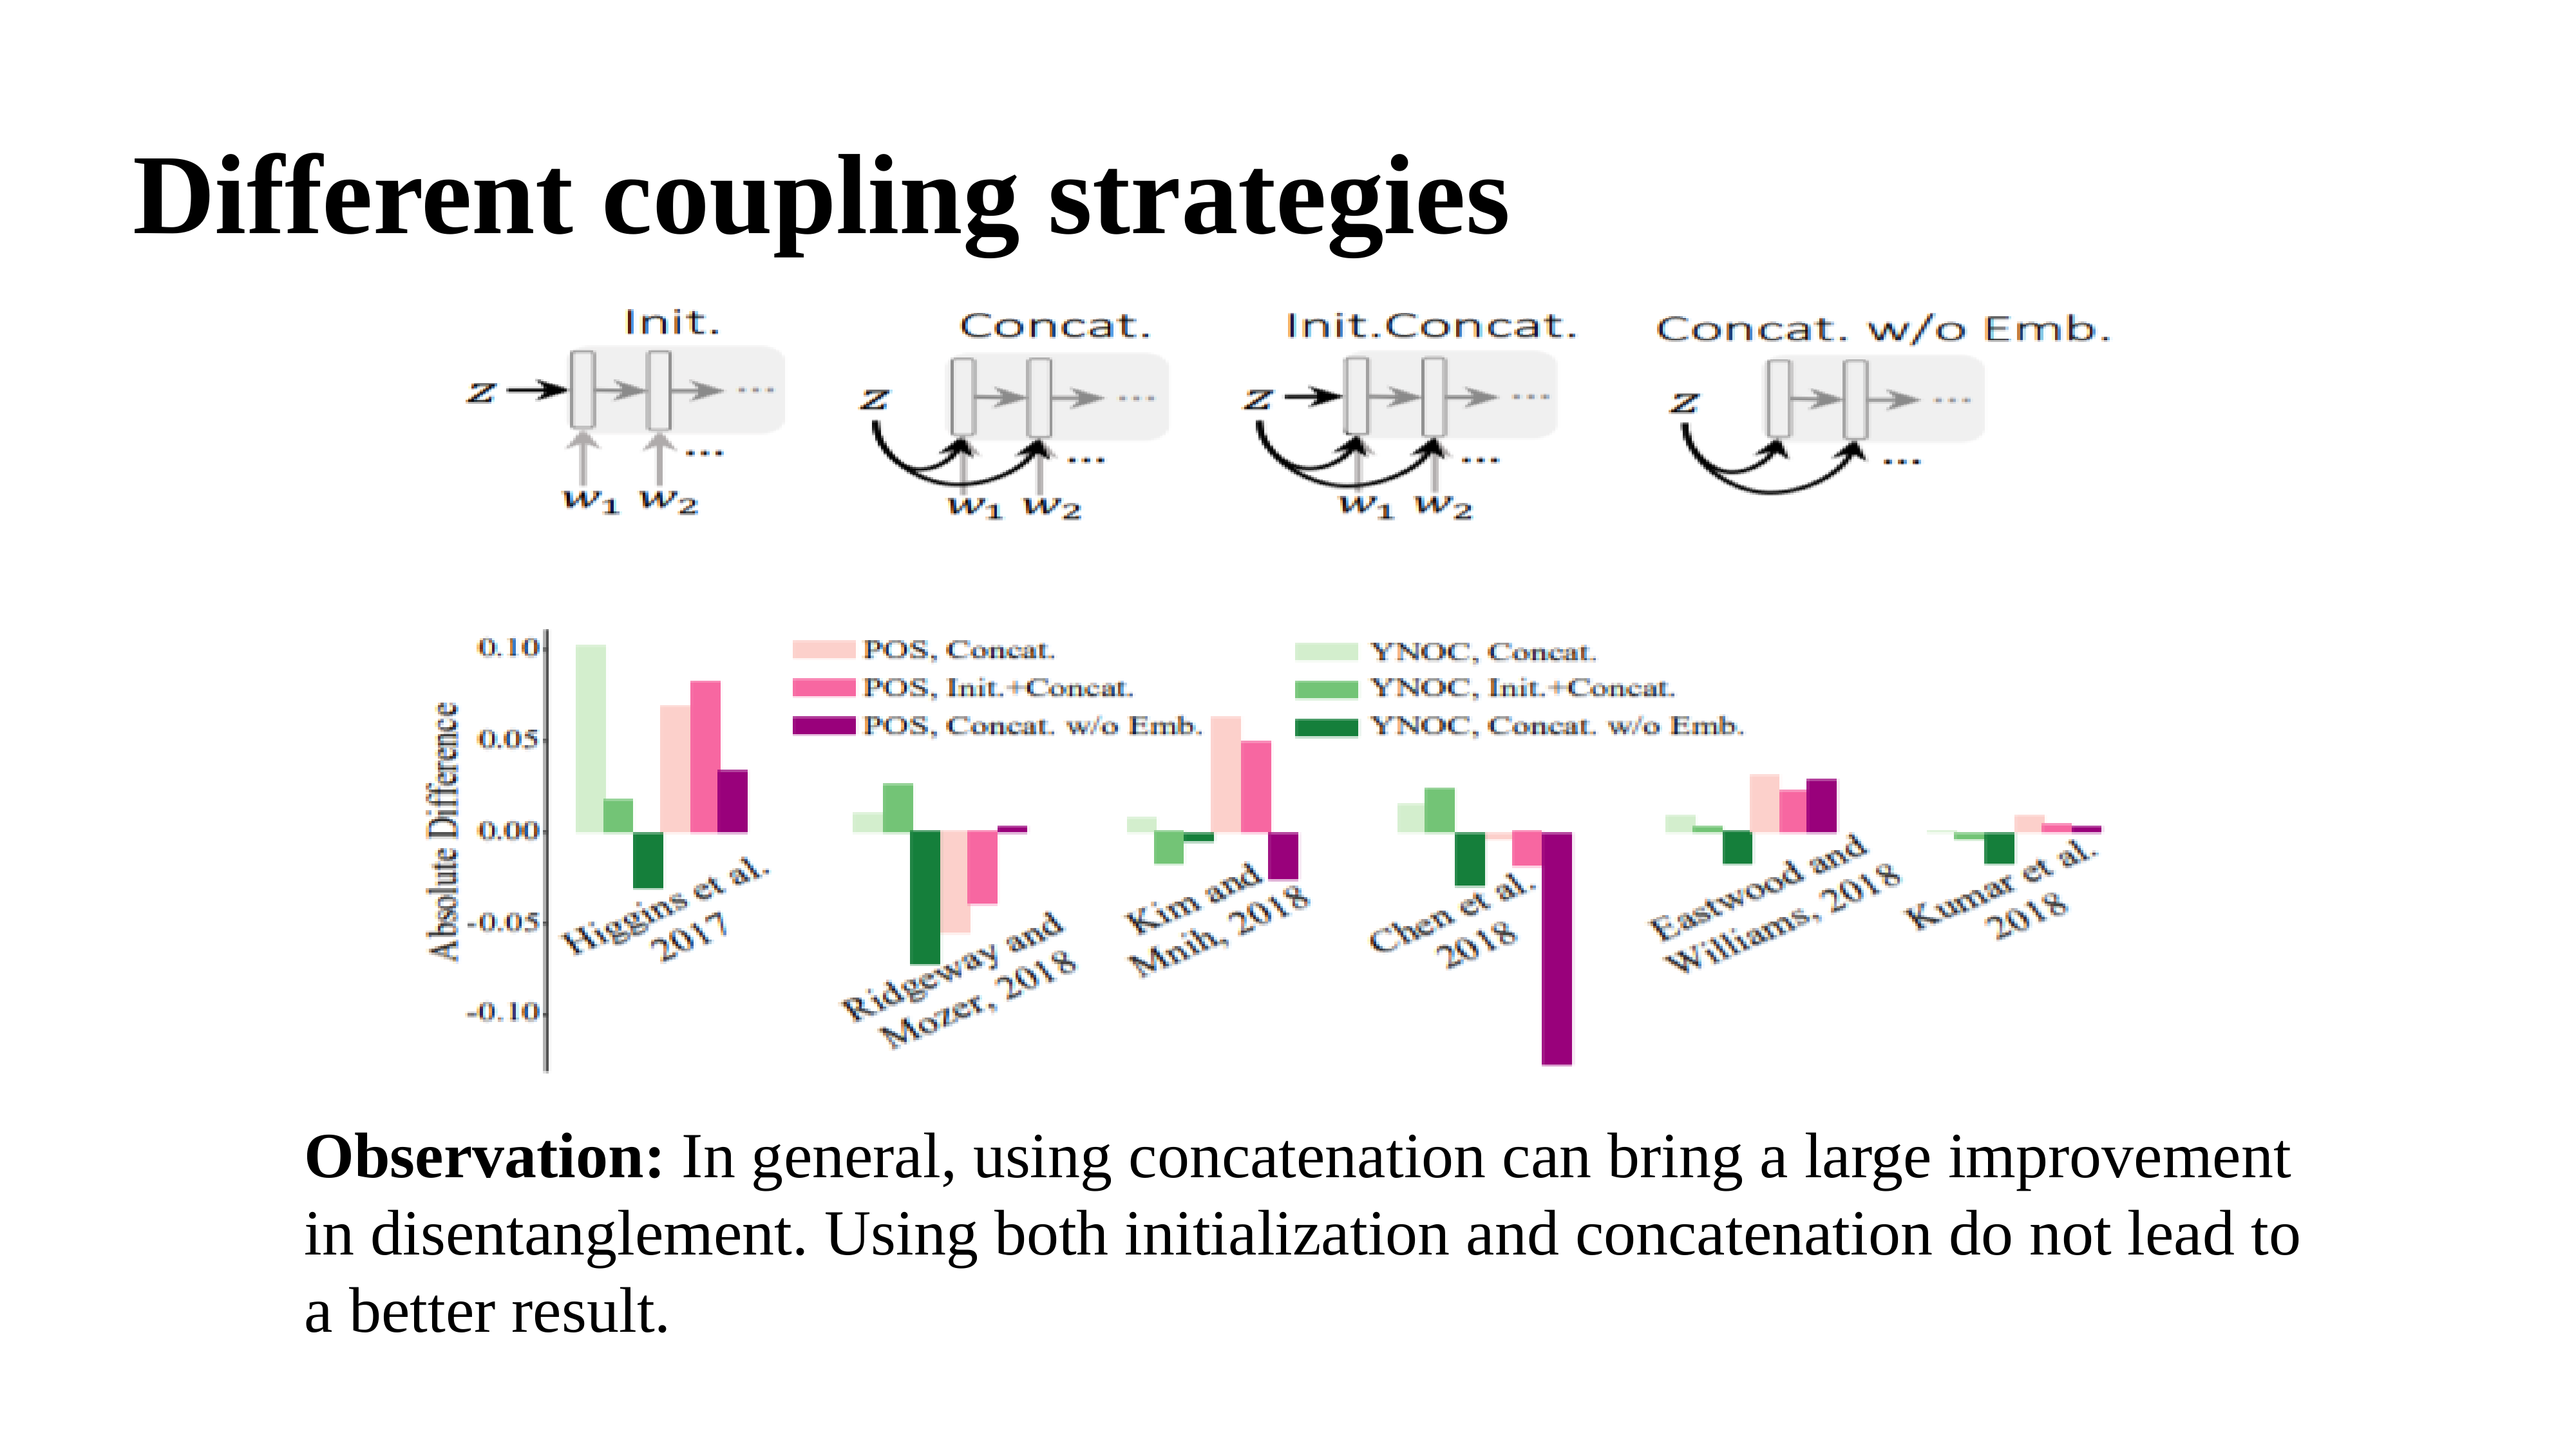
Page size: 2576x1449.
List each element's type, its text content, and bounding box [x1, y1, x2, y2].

picture [453, 294, 2123, 526]
text_box Observation: In general, using concatenation can bring a large improvement in disentanglement. Using both initialization and concatenation do not lead to a better result. [299, 1108, 2330, 1350]
title Different coupling strategies [127, 113, 2449, 266]
picture [411, 622, 2165, 1083]
